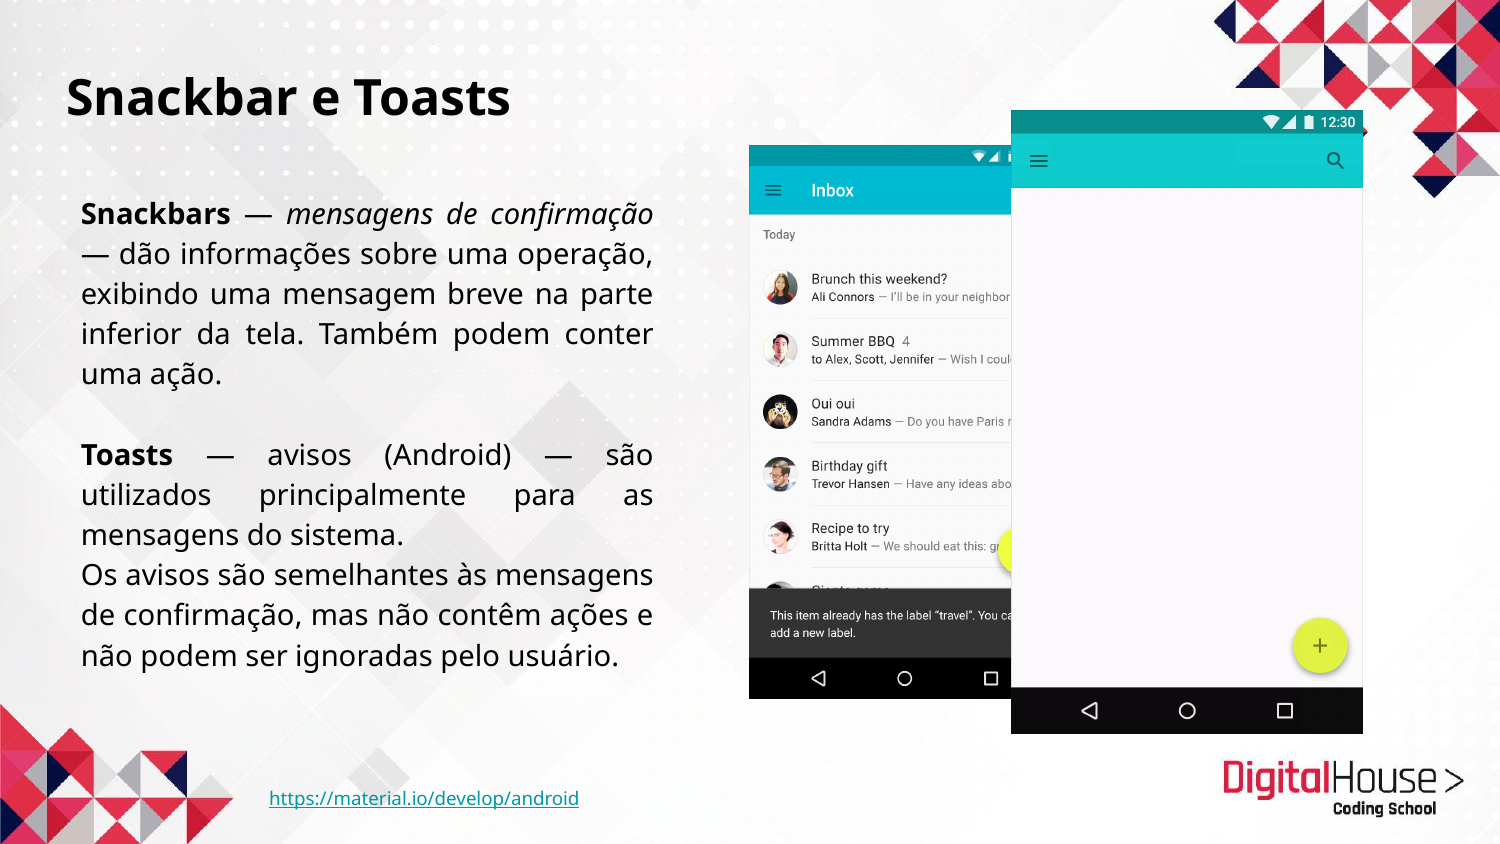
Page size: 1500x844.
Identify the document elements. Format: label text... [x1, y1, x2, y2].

picture [0, 0, 1500, 844]
text_box https://material.io/develop/android [254, 771, 751, 803]
text_box Snackbars — mensagens de confirmação — dão informações sobre uma operação, exibindo uma mensagem breve na parte inferior da tela. Também podem conter uma ação. Toasts — avisos (Android) — são utilizados principalmente para as mensagens do sistema. Os avisos são semelhantes às mensagens de confirmação, mas não contêm ações e não podem ser ignoradas pelo usuário. [65, 174, 670, 762]
text_box Snackbar e Toasts [51, 50, 1060, 127]
